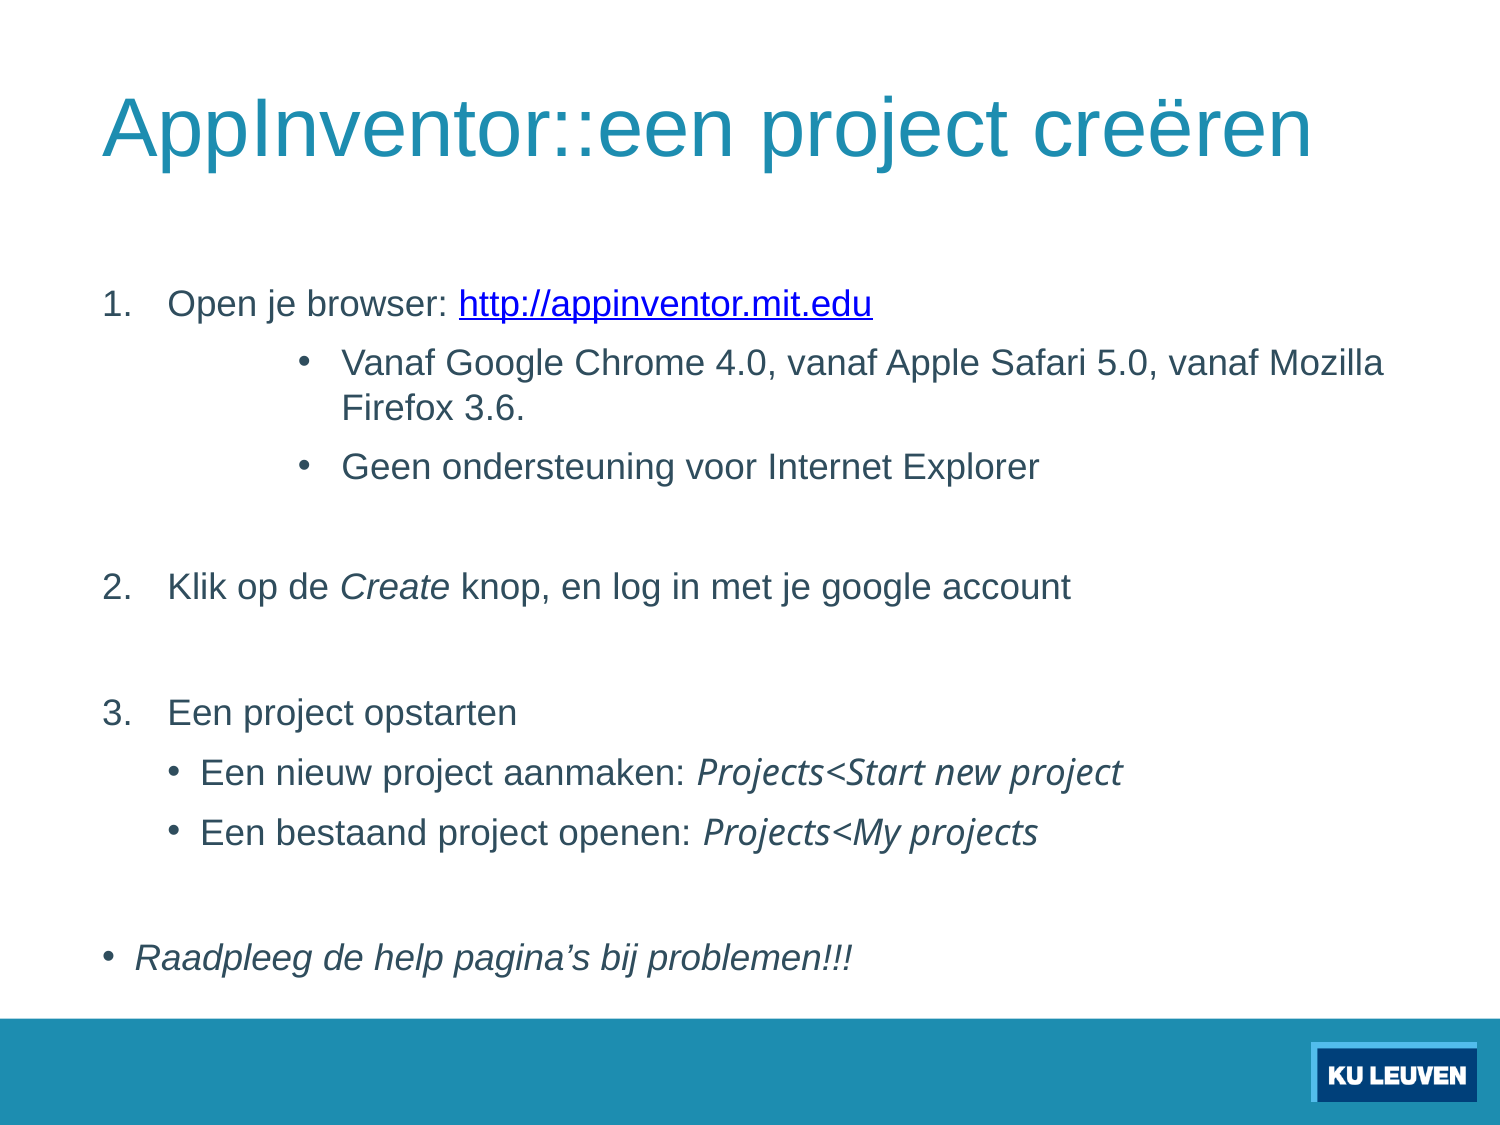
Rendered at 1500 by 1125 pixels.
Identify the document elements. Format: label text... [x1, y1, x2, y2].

list Open je browser: http://appinventor.mit.edu Vanaf Google Chrome 4.0, vanaf Apple Safari 5.0, vanaf Mozilla Firefox 3.6. Geen ondersteuning voor Internet Explorer Klik op de Create knop, en log in met je google account Een project opstarten Een nieuw project aanmaken: Projects<Start new project Een bestaand project openen: Projects<My projects Raadpleeg de help pagina’s bij problemen!!! [94, 271, 1406, 993]
picture [1311, 1042, 1477, 1102]
title AppInventor::een project creëren [93, 34, 1406, 225]
